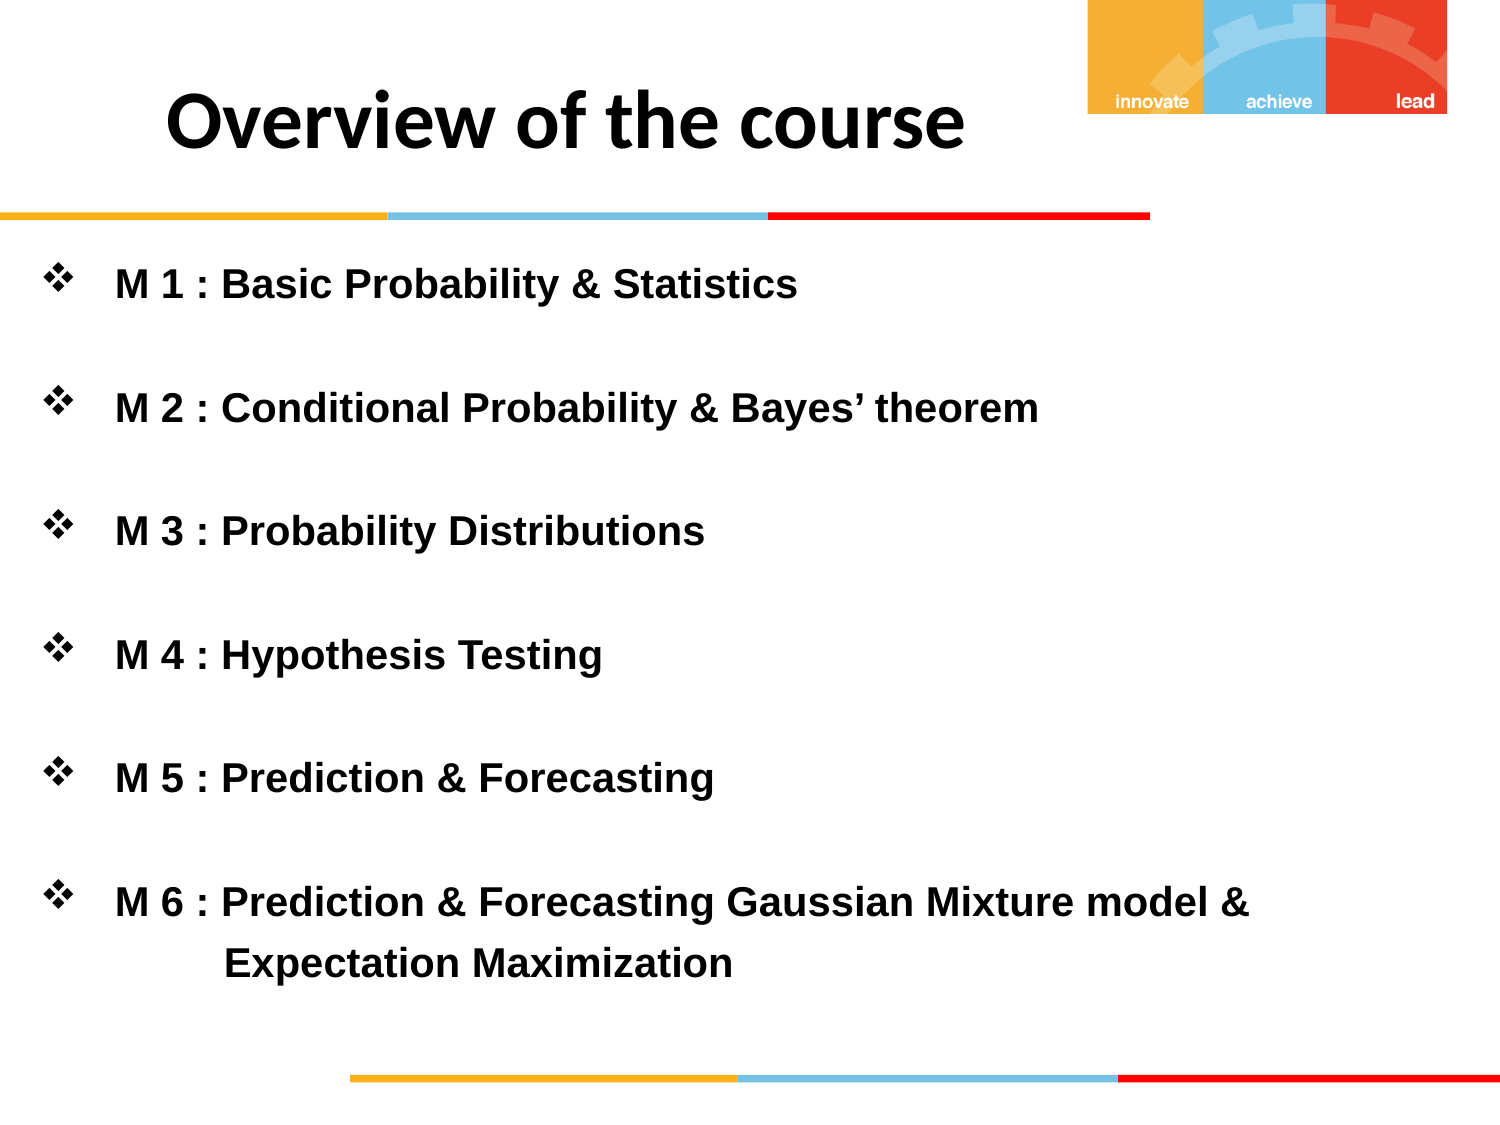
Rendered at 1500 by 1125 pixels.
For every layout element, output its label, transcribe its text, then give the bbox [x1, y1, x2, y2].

text_box Overview of the course [64, 45, 1069, 185]
text_box M 1 : Basic Probability & Statistics M 2 : Conditional Probability & Bayes’ theorem M 3 : Probability Distributions M 4 : Hypothesis Testing M 5 : Prediction & Forecasting M 6 : Prediction & Forecasting Gaussian Mixture model & Expectation Maximization [24, 249, 1287, 1090]
picture [1087, 0, 1448, 114]
